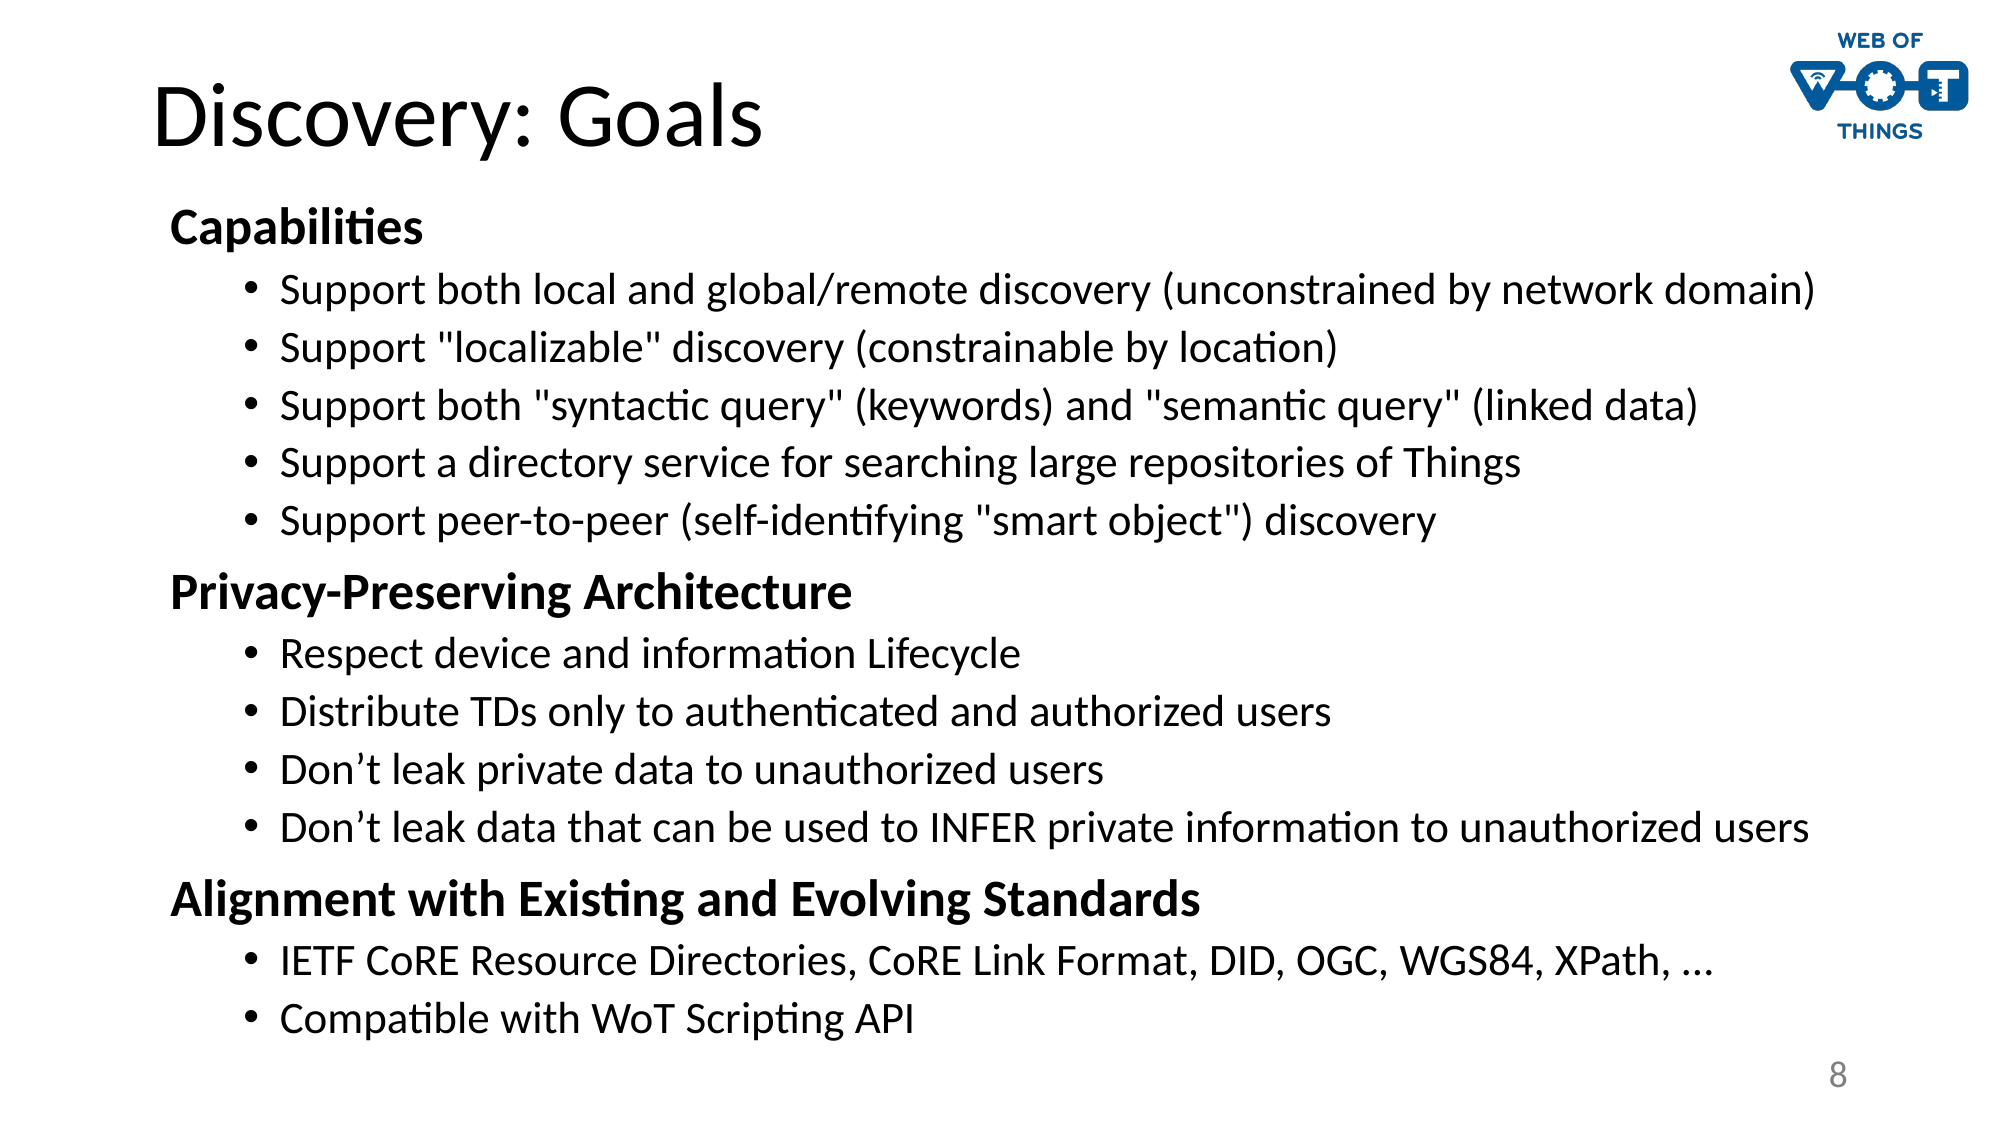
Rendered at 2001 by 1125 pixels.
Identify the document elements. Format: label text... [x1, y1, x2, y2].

slide_number 8 [1412, 1042, 1863, 1103]
title Discovery: Goals [137, 59, 1863, 278]
list Capabilities Support both local and global/remote discovery (unconstrained by network domain) Support "localizable" discovery (constrainable by location) Support both "syntactic query" (keywords) and "semantic query" (linked data) Support a directory service for searching large repositories of Things Support peer-to-peer (self-identifying "smart object") discovery Privacy-Preserving Architecture Respect device and information Lifecycle Distribute TDs only to authenticated and authorized users Don’t leak private data to unauthorized users Don’t leak data that can be used to INFER private information to unauthorized users Alignment with Existing and Evolving Standards IETF CoRE Resource Directories, CoRE Link Format, DID, OGC, WGS84, XPath, … Compatible with WoT Scripting API [155, 192, 1900, 1066]
picture [1773, 22, 1985, 149]
